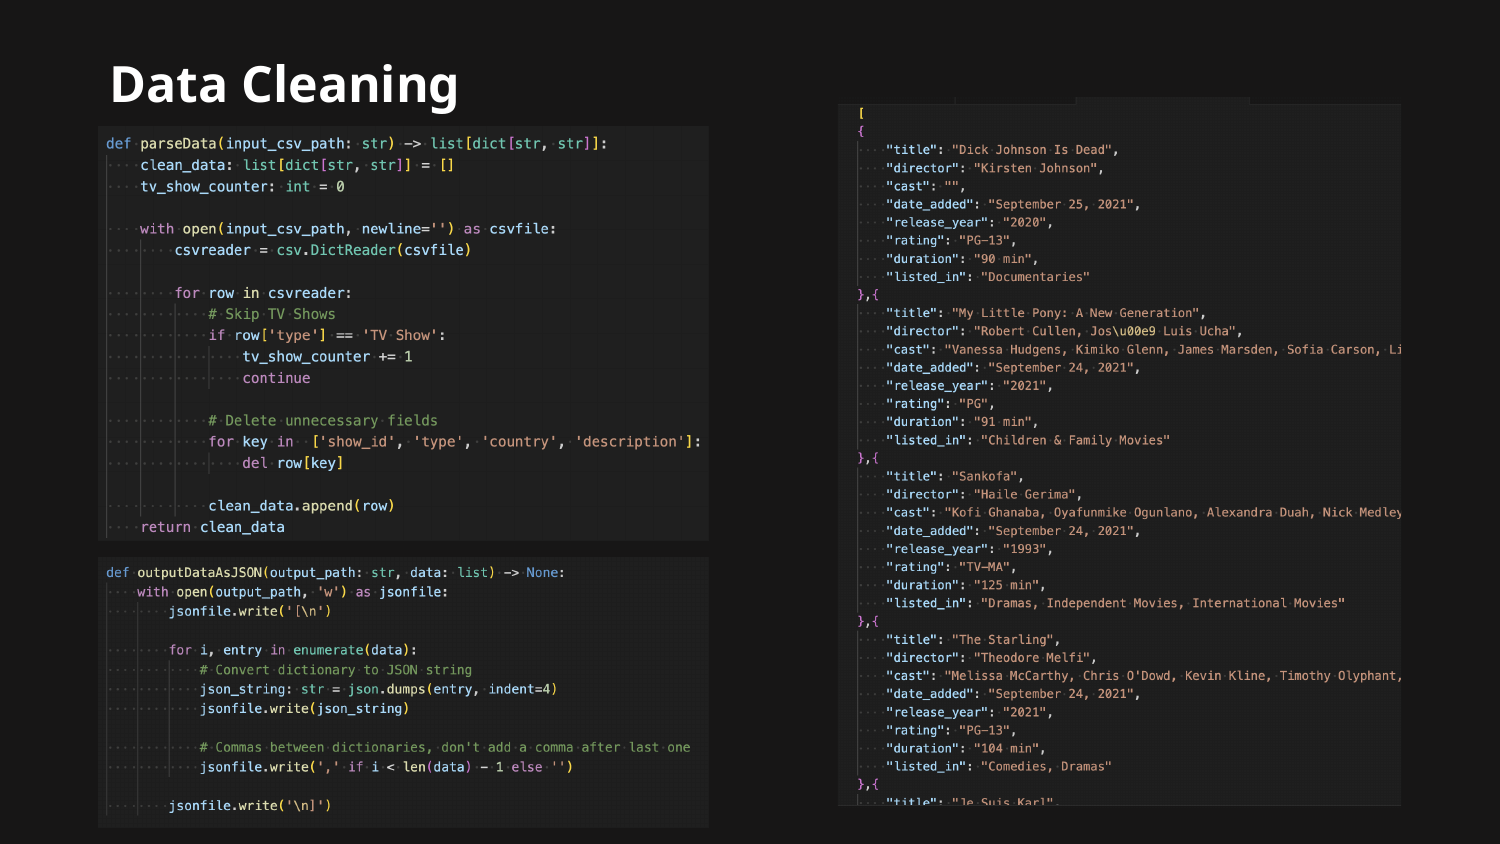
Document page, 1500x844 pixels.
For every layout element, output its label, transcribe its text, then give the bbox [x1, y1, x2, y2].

text_box Data Cleaning [98, 46, 760, 119]
picture [98, 126, 709, 541]
picture [837, 97, 1402, 809]
picture [98, 556, 709, 828]
